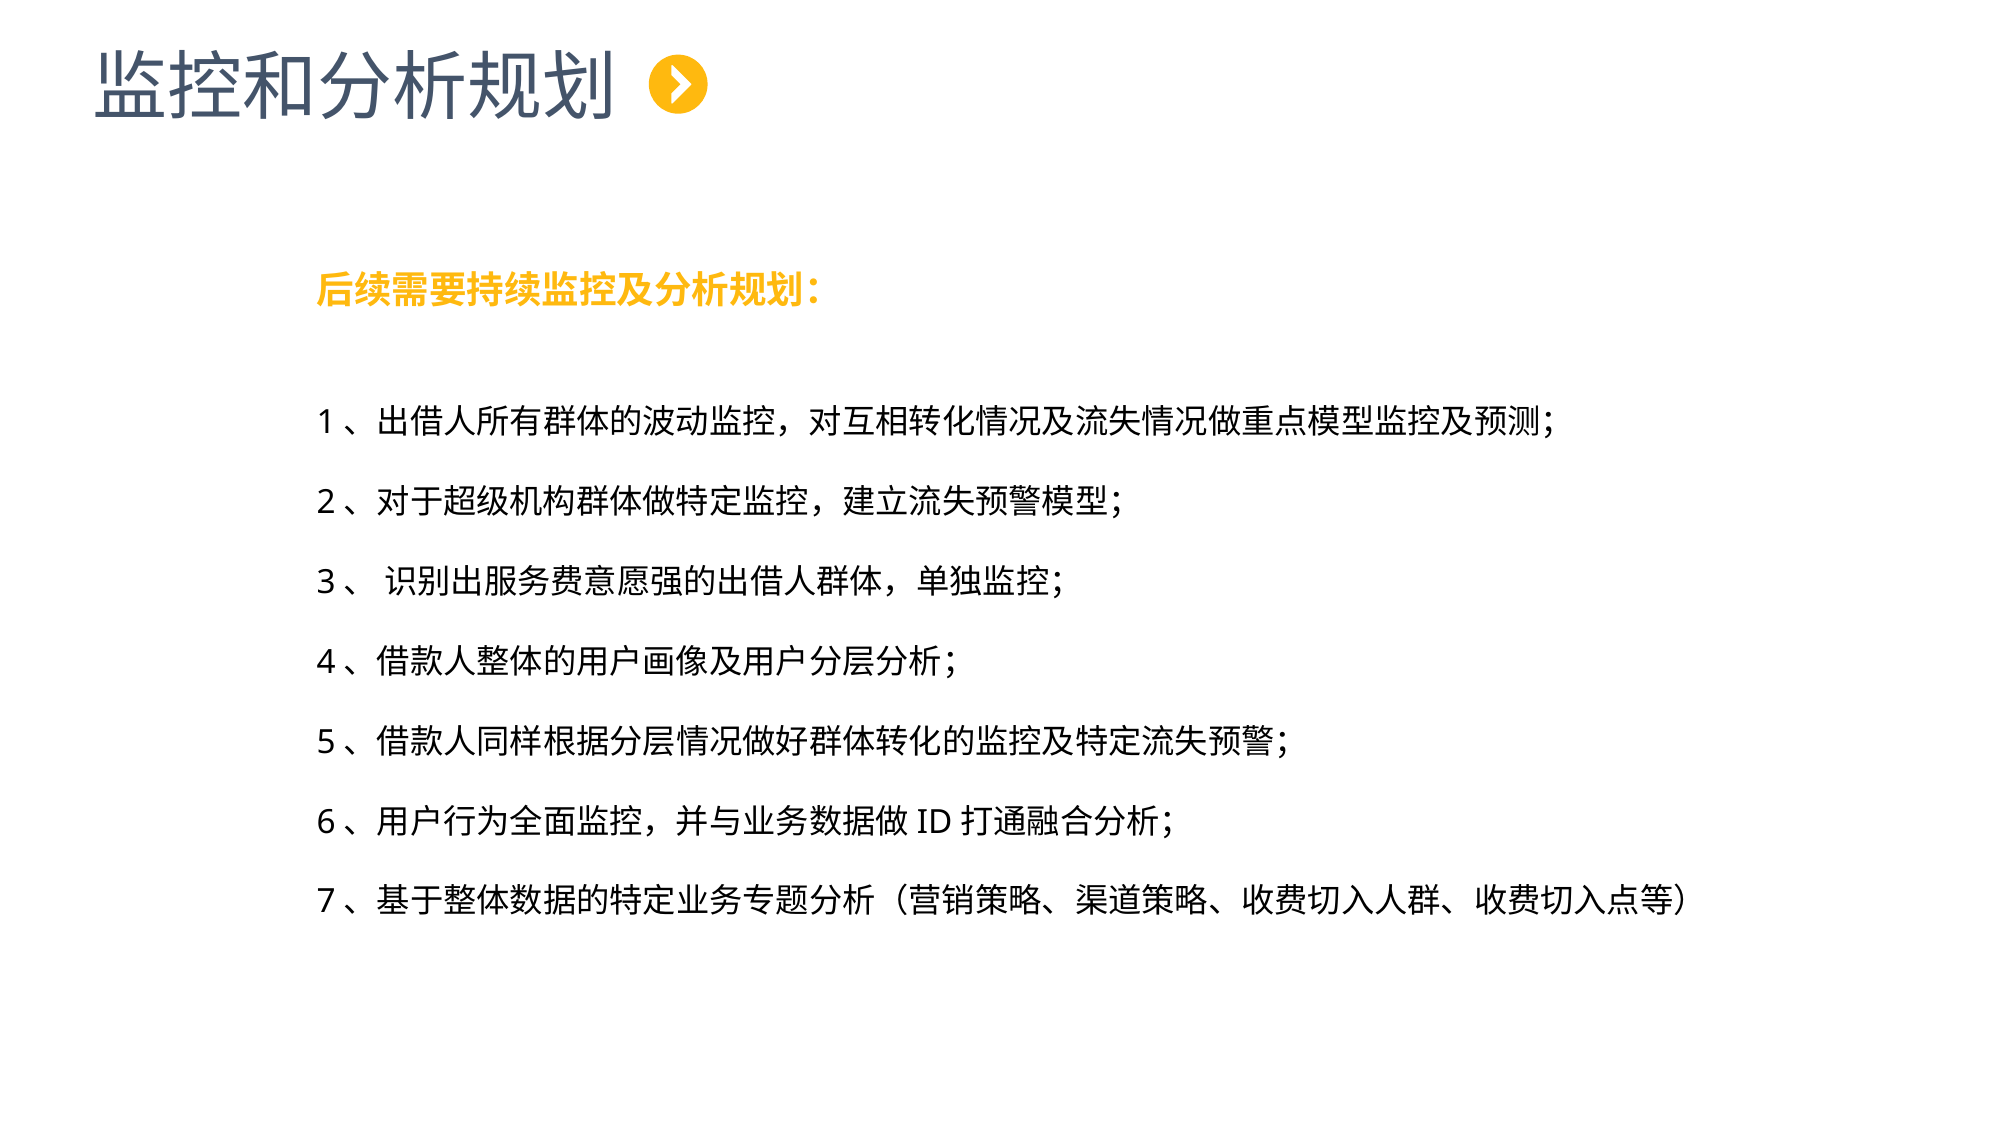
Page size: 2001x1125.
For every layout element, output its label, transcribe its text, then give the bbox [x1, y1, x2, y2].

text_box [0, 31, 708, 138]
text_box 后续需要持续监控及分析规划： 1、出借人所有群体的波动监控，对互相转化情况及流失情况做重点模型监控及预测； 2、对于超级机构群体做特定监控，建立流失预警模型； 3、 识别出服务费意愿强的出借人群体，单独监控； 4、借款人整体的用户画像及用户分层分析； 5、借款人同样根据分层情况做好群体转化的监控及特定流失预警； 6、用户行为全面监控，并与业务数据做ID打通融合分析； 7、基于整体数据的特定业务专题分析（营销策略、渠道策略、收费切入人群、收费切入点等） [301, 258, 1757, 927]
